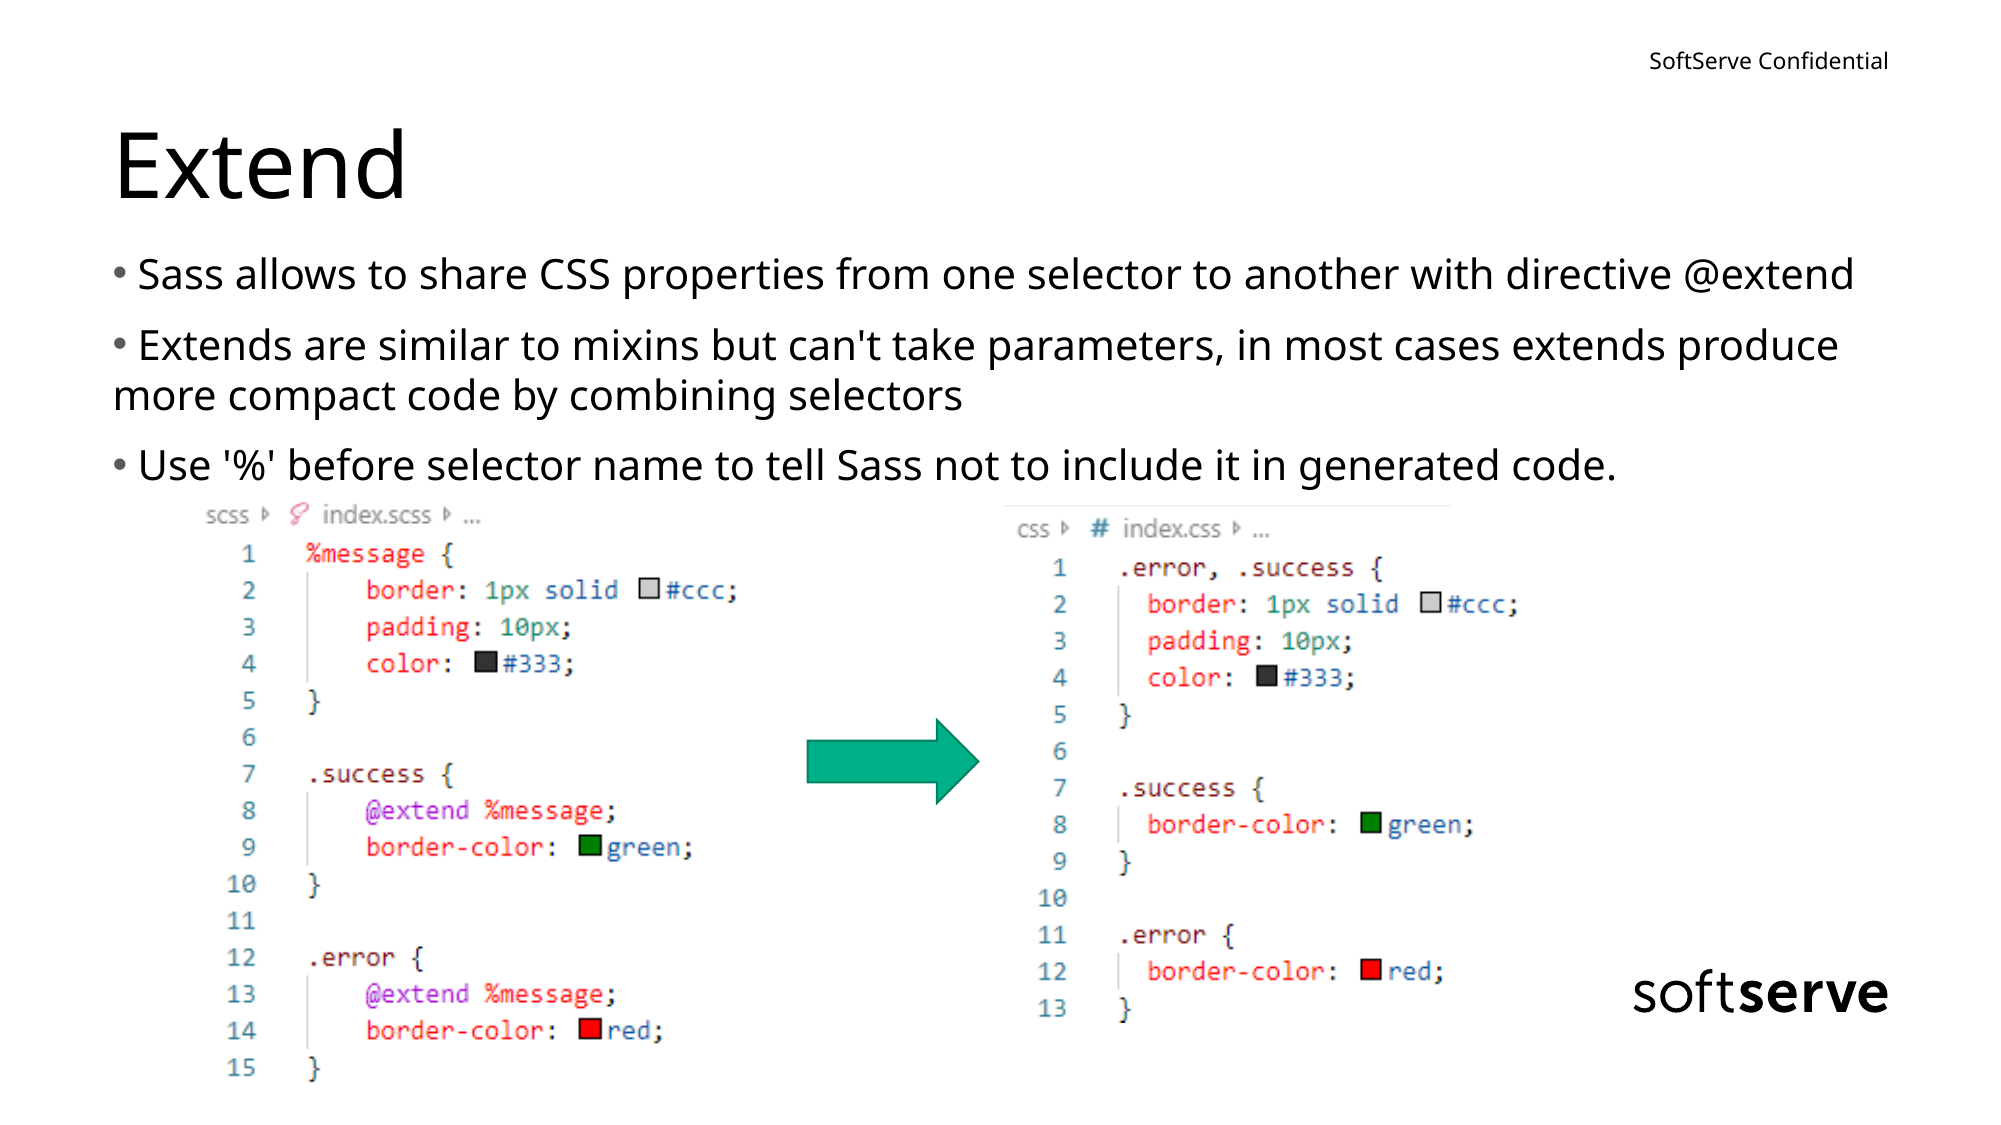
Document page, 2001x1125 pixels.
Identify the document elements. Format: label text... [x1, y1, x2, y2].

picture [1004, 505, 1548, 1023]
title Extend [112, 112, 1888, 225]
text_box [806, 717, 980, 806]
list Sass allows to share CSS properties from one selector to another with directive @extend Extends are similar to mixins but can't take parameters, in most cases extends produce more compact code by combining selectors Use '%' before selector name to tell Sass not to include it in generated code. [112, 239, 1888, 900]
picture [191, 495, 780, 1089]
